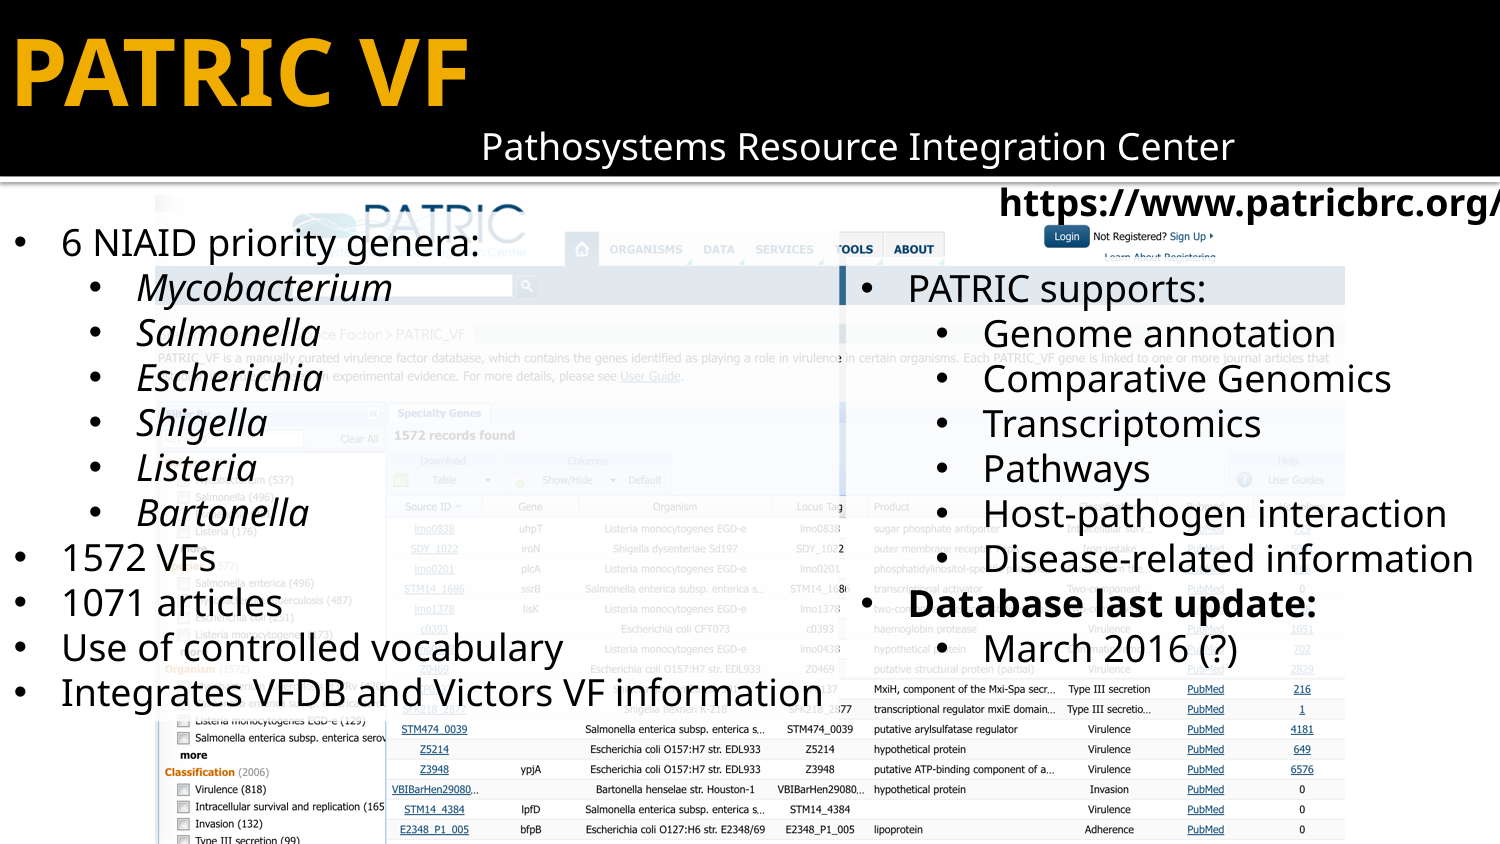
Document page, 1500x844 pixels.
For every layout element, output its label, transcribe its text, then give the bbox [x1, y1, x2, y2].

text_box 6 NIAID priority genera: Mycobacterium Salmonella Escherichia Shigella Listeria Bartonella 1572 VFs 1071 articles Use of controlled vocabulary Integrates VFDB and Victors VF information [0, 211, 149, 722]
text_box https://www.patricbrc.org/ [983, 171, 1500, 232]
title PATRIC VF [0, 0, 1345, 146]
text_box PATRIC supports: Genome annotation Comparative Genomics Transcriptomics Pathways Host-pathogen interaction Disease-related information Database last update: March 2016 (?) [1350, 257, 1490, 677]
text_box Pathosystems Resource Integration Center [466, 115, 1261, 176]
picture [155, 195, 1345, 844]
